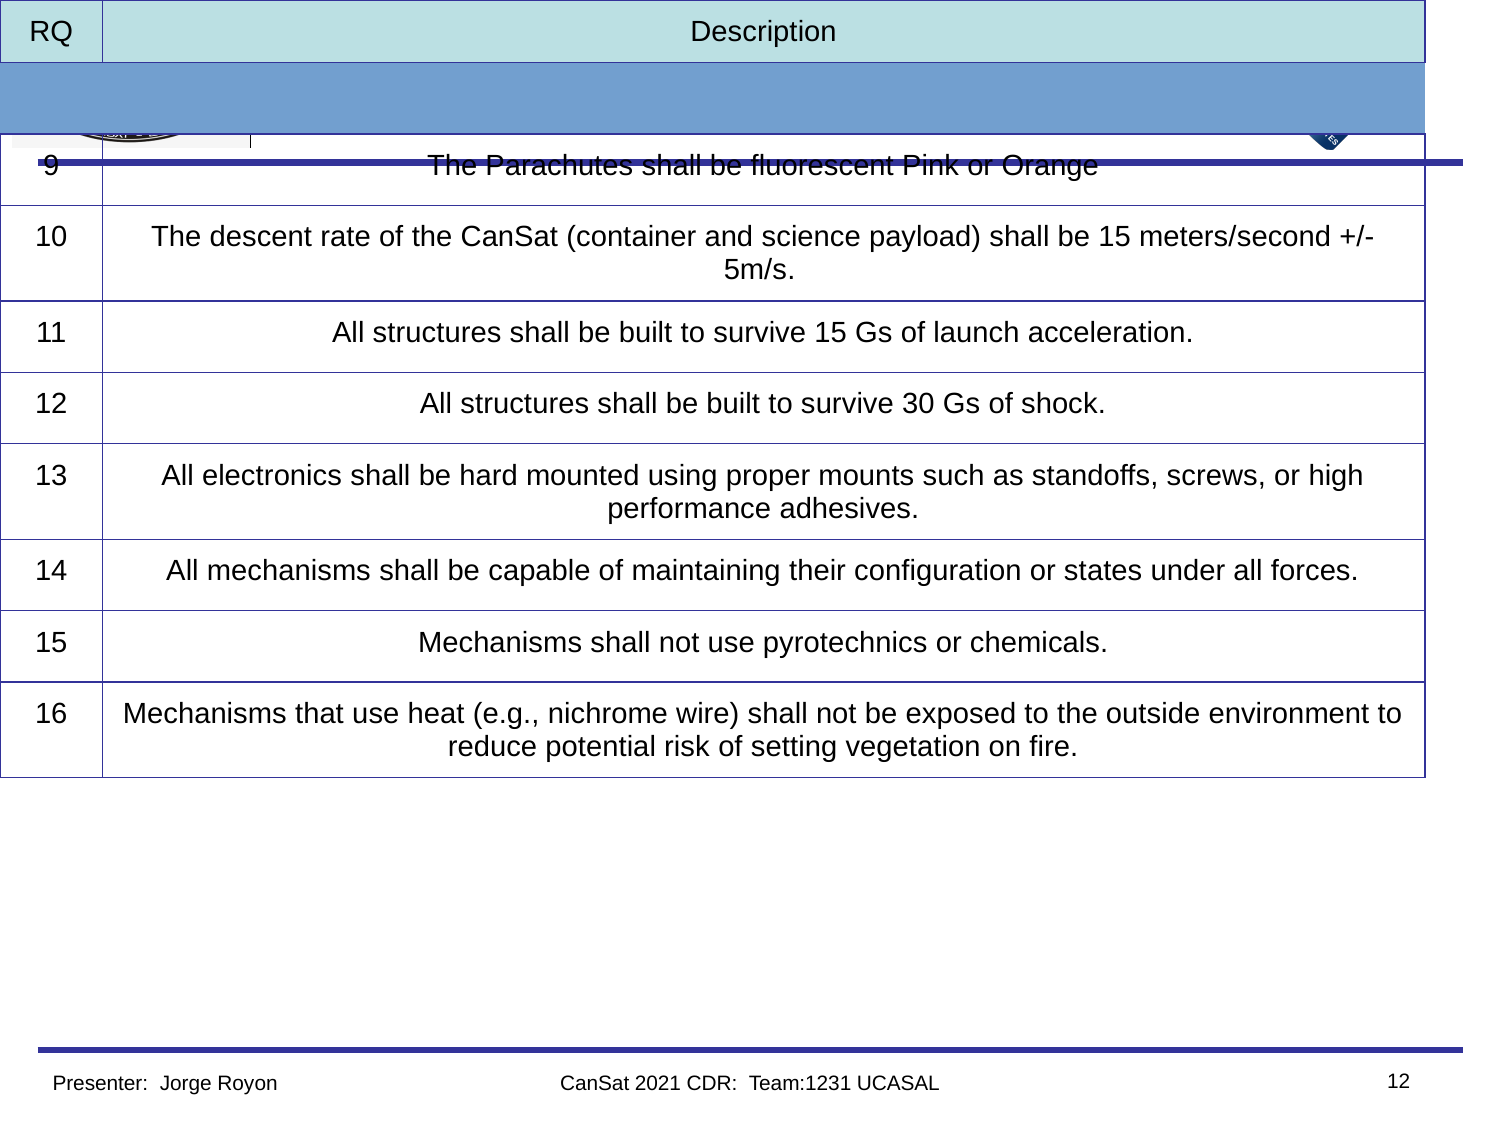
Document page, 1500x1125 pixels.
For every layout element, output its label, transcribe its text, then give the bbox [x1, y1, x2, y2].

table_cell All structures shall be built to survive 15 Gs of launch acceleration. [103, 302, 1424, 372]
table_cell 15 [1, 611, 102, 681]
table_cell 9 [1, 135, 102, 205]
table_cell 14 [1, 540, 102, 610]
table_cell All mechanisms shall be capable of maintaining their configuration or states under all forces. [103, 540, 1424, 610]
table_cell 12 [1, 373, 102, 443]
table_cell The descent rate of the CanSat (container and science payload) shall be 15 meters/second +/- 5m/s. [103, 206, 1424, 300]
table_cell 16 [1, 683, 102, 777]
table_cell Mechanisms shall not use pyrotechnics or chemicals. [103, 611, 1424, 681]
table_cell All structures shall be built to survive 30 Gs of shock. [103, 373, 1424, 443]
table_cell 11 [1, 302, 102, 372]
table_header Description [103, 1, 1424, 62]
table_cell 10 [1, 206, 102, 300]
footer CanSat 2021 CDR: Team:1231 UCASAL [450, 1062, 1050, 1103]
table_cell All electronics shall be hard mounted using proper mounts such as standoffs, screws, or high performance adhesives. [103, 444, 1424, 539]
table_header RQ [1, 1, 102, 62]
table_cell The Parachutes shall be fluorescent Pink or Orange [103, 135, 1424, 205]
slide_number ‹#› [1312, 1059, 1425, 1100]
table_cell 13 [1, 444, 102, 539]
table_cell Mechanisms that use heat (e.g., nichrome wire) shall not be exposed to the outside environment to reduce potential risk of setting vegetation on fire. [103, 683, 1424, 777]
text_box Presenter: Jorge Royon [37, 1062, 413, 1103]
